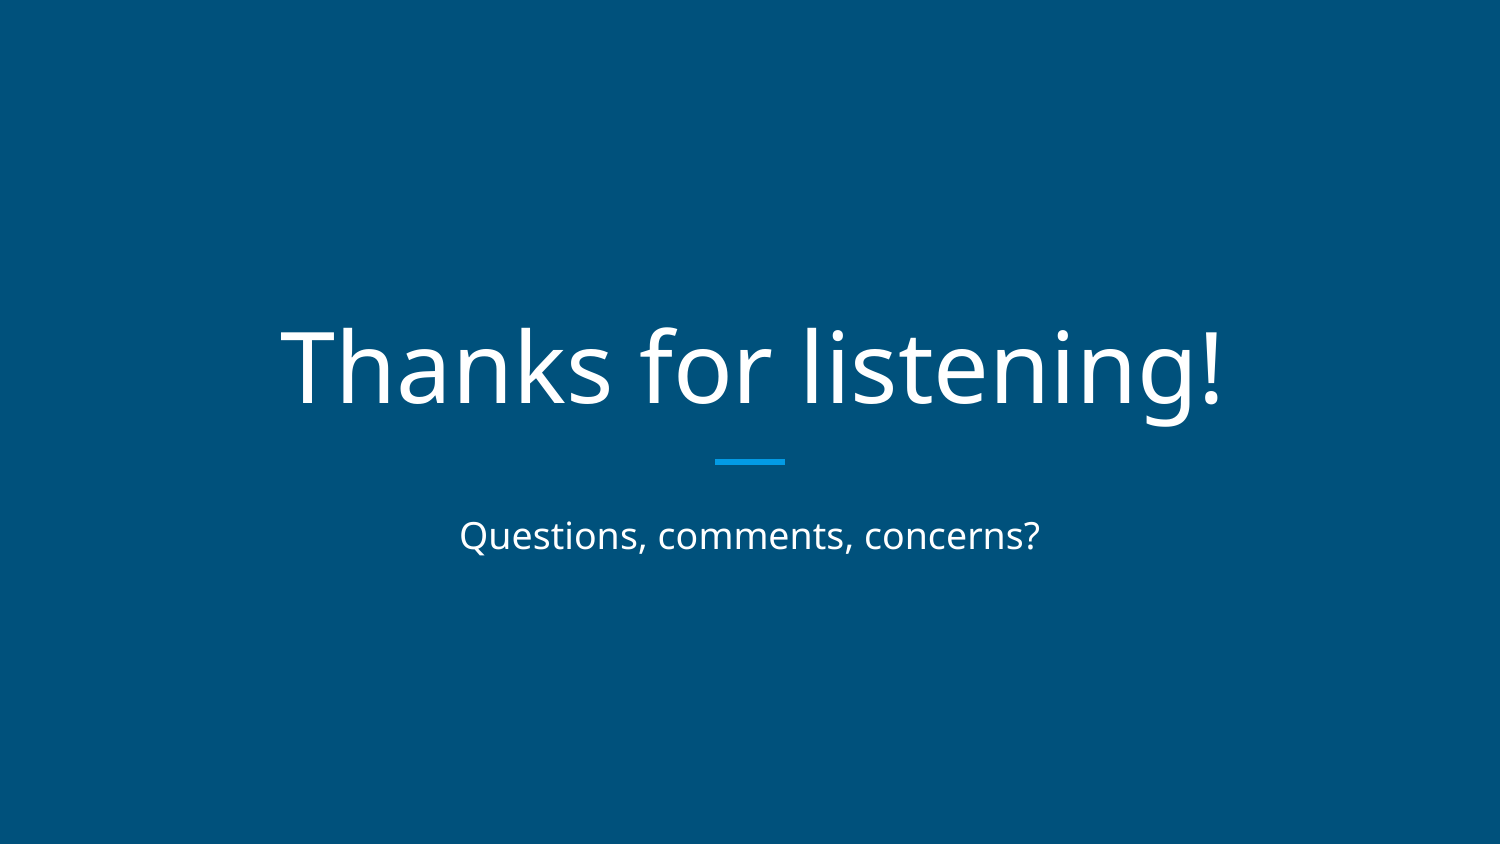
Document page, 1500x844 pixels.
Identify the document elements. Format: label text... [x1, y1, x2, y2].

text_box Questions, comments, concerns? [194, 505, 1306, 563]
title Thanks for listening! [78, 289, 1428, 439]
